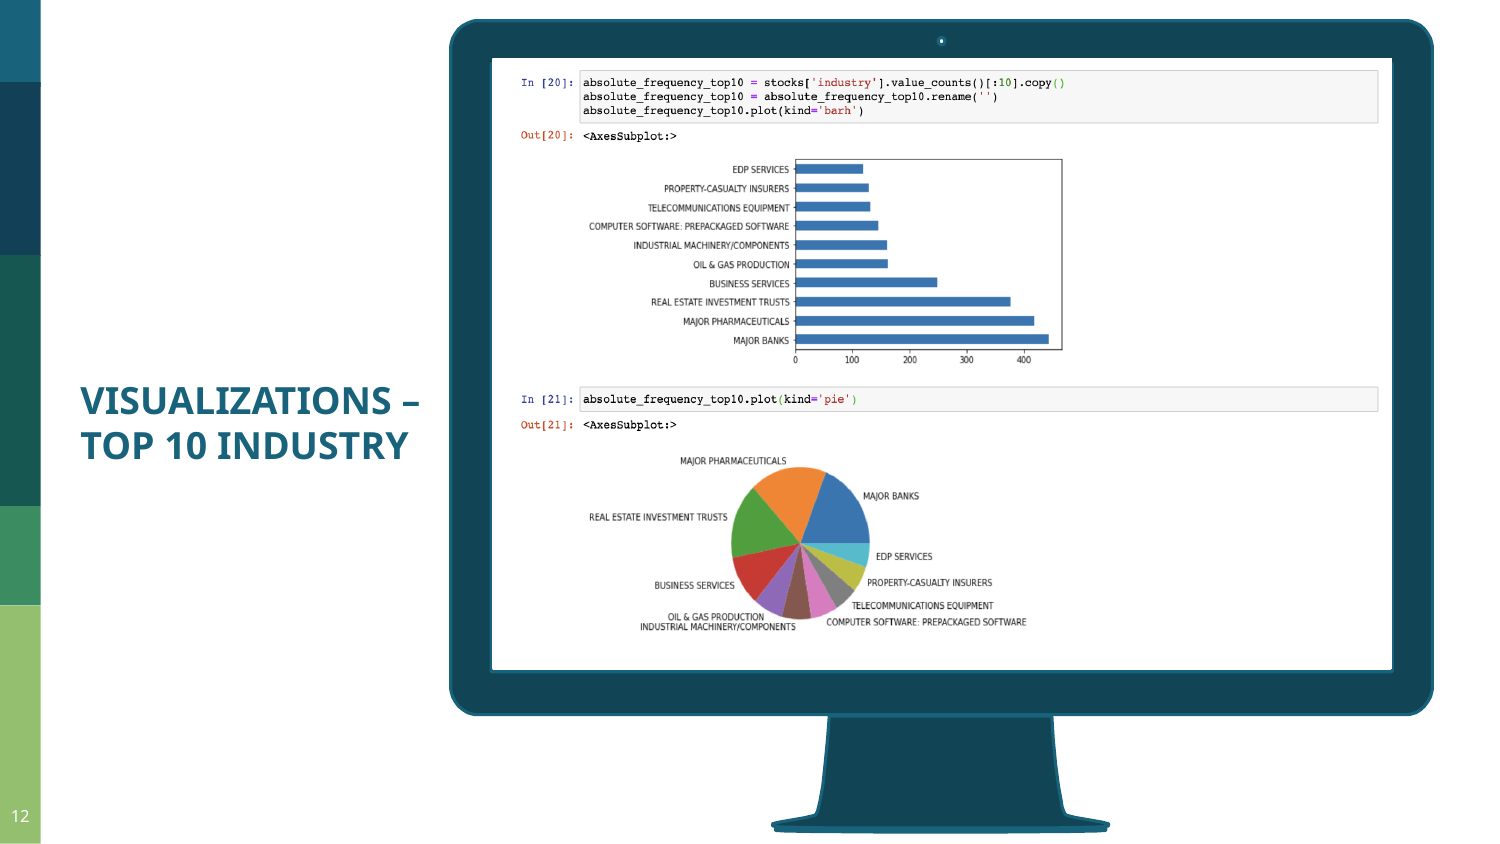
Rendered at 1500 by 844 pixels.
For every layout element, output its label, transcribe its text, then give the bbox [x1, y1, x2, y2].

picture [492, 58, 1392, 669]
slide_number 12 [0, 790, 49, 844]
text_box [450, 20, 1433, 715]
list VISUALIZATIONS – TOP 10 INDUSTRY [65, 80, 451, 764]
text_box [772, 716, 1109, 832]
